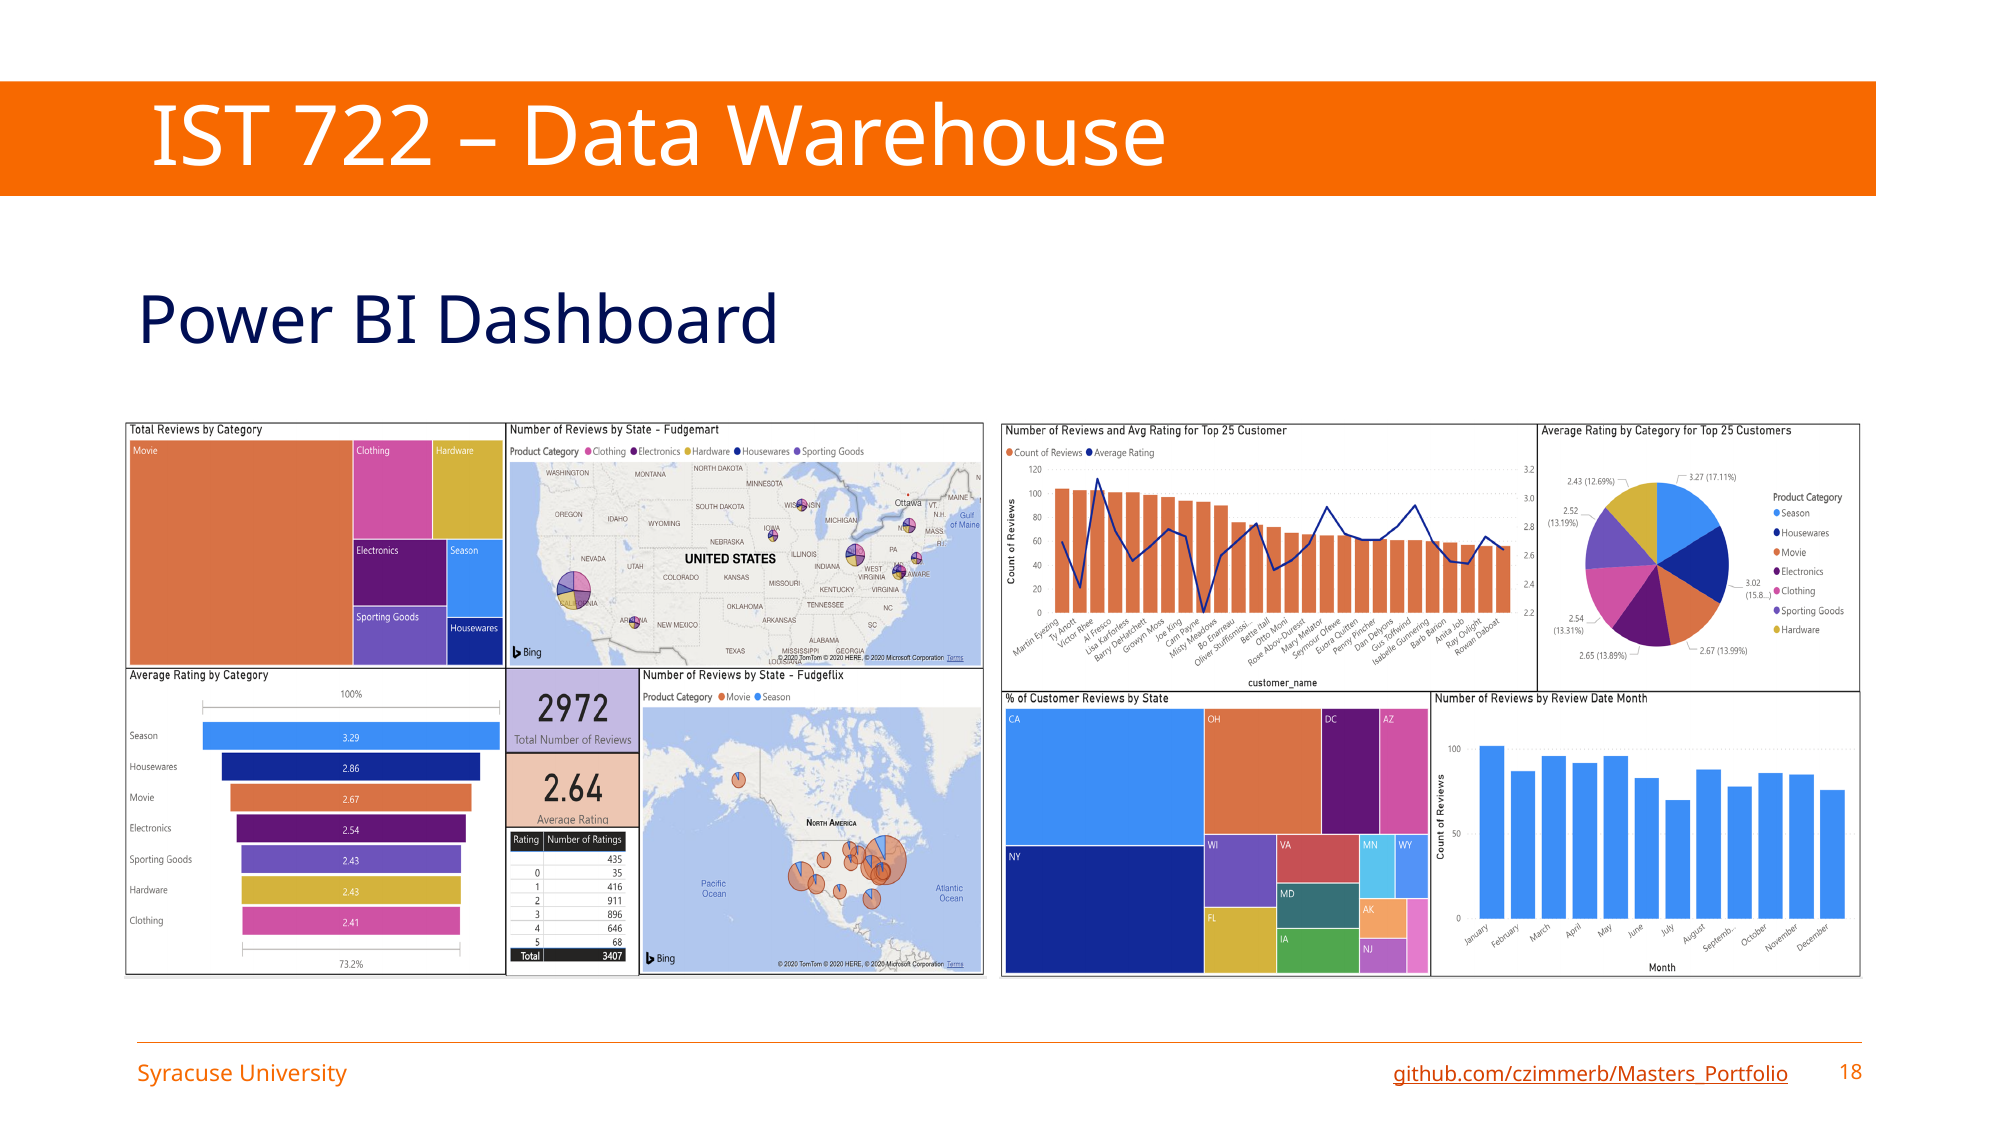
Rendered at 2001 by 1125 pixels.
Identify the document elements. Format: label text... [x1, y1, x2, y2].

text_box [0, 80, 150, 197]
picture [123, 419, 987, 979]
title IST 722 – Data Warehouse [150, 59, 1876, 218]
picture [999, 419, 1863, 979]
text_box github.com/czimmerb/Masters_Portfolio [1378, 1052, 1876, 1096]
list Power BI Dashboard [137, 277, 1379, 664]
